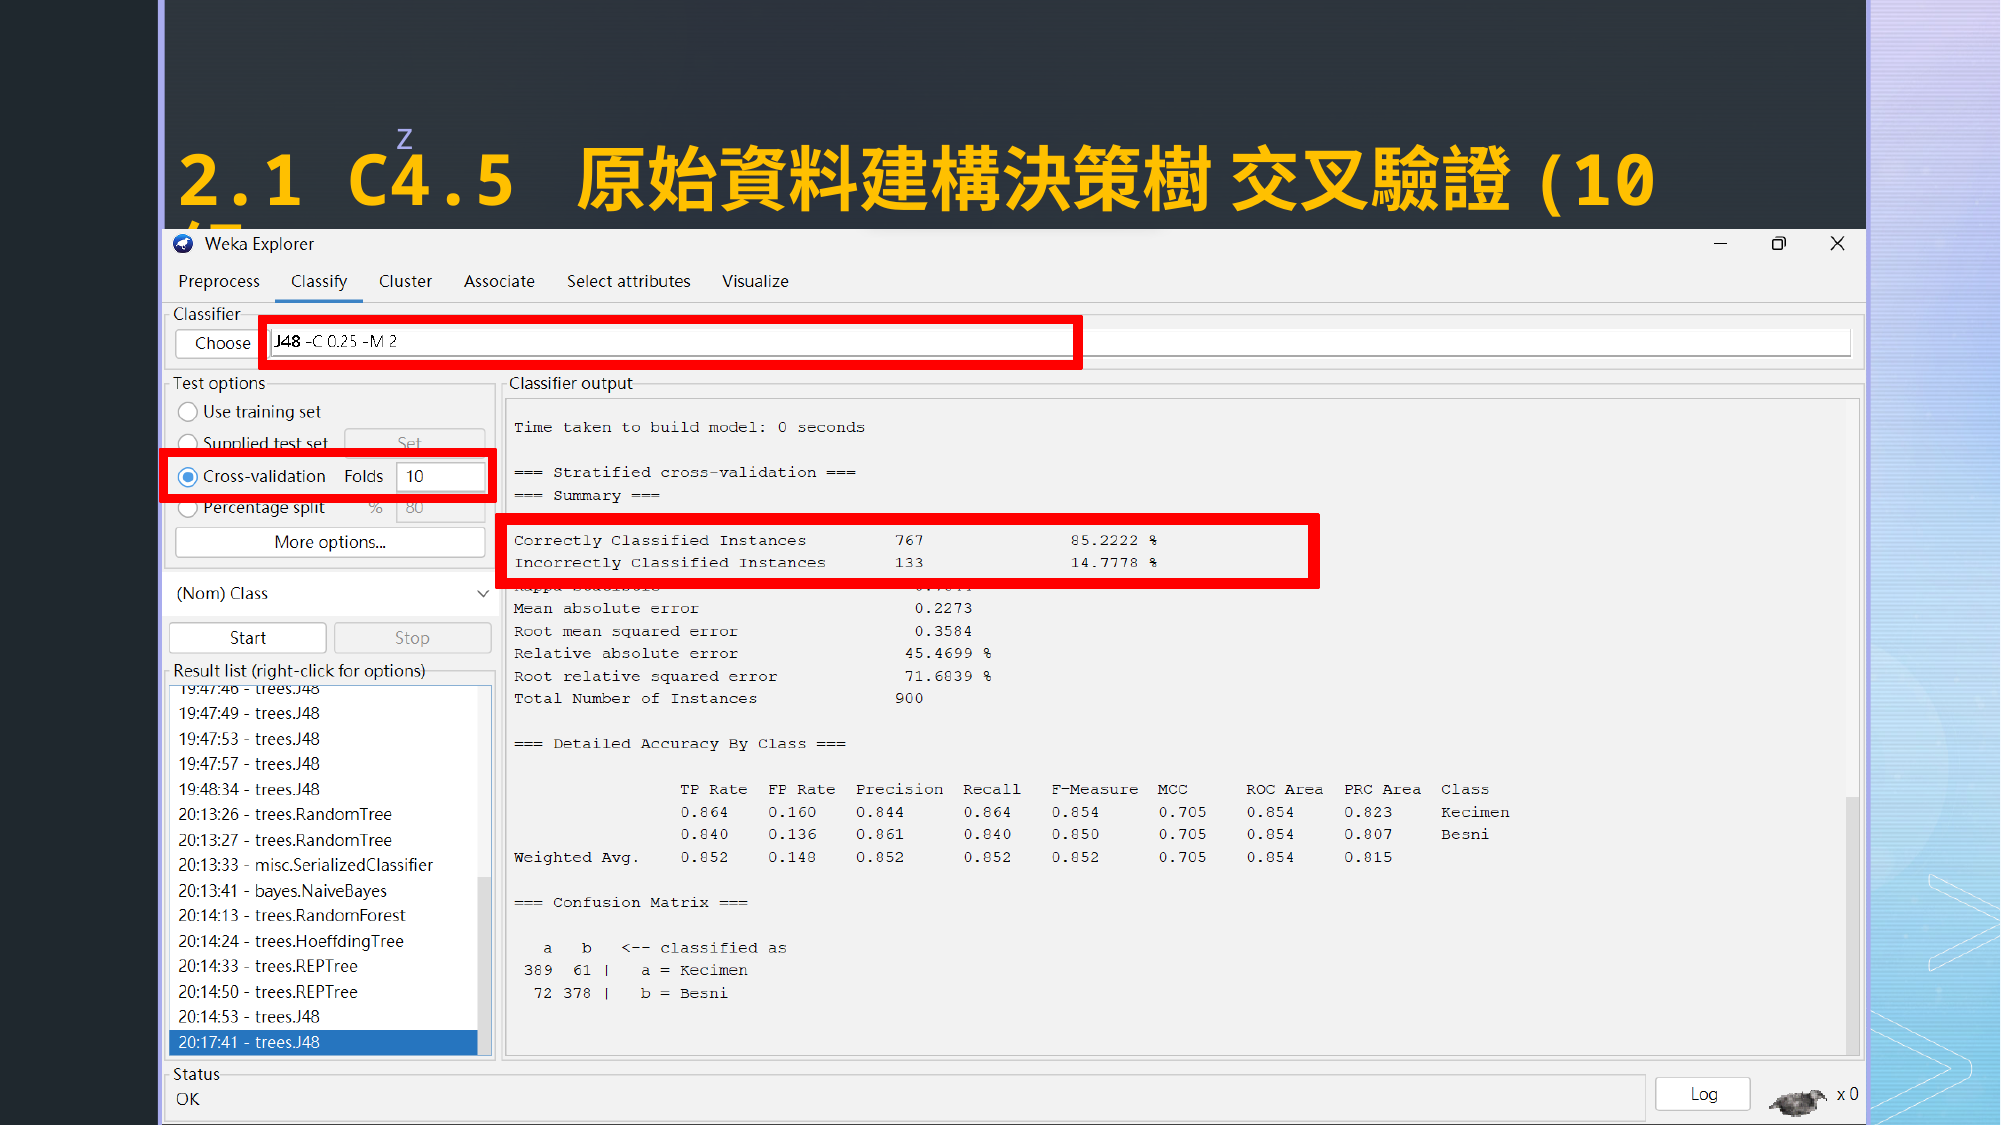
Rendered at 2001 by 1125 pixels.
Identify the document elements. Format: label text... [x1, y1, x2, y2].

picture [1871, 0, 2001, 1125]
title 2.1 C4.5 原始資料建構決策樹 交叉驗證(10組) [162, 136, 1813, 228]
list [161, 228, 1866, 1125]
